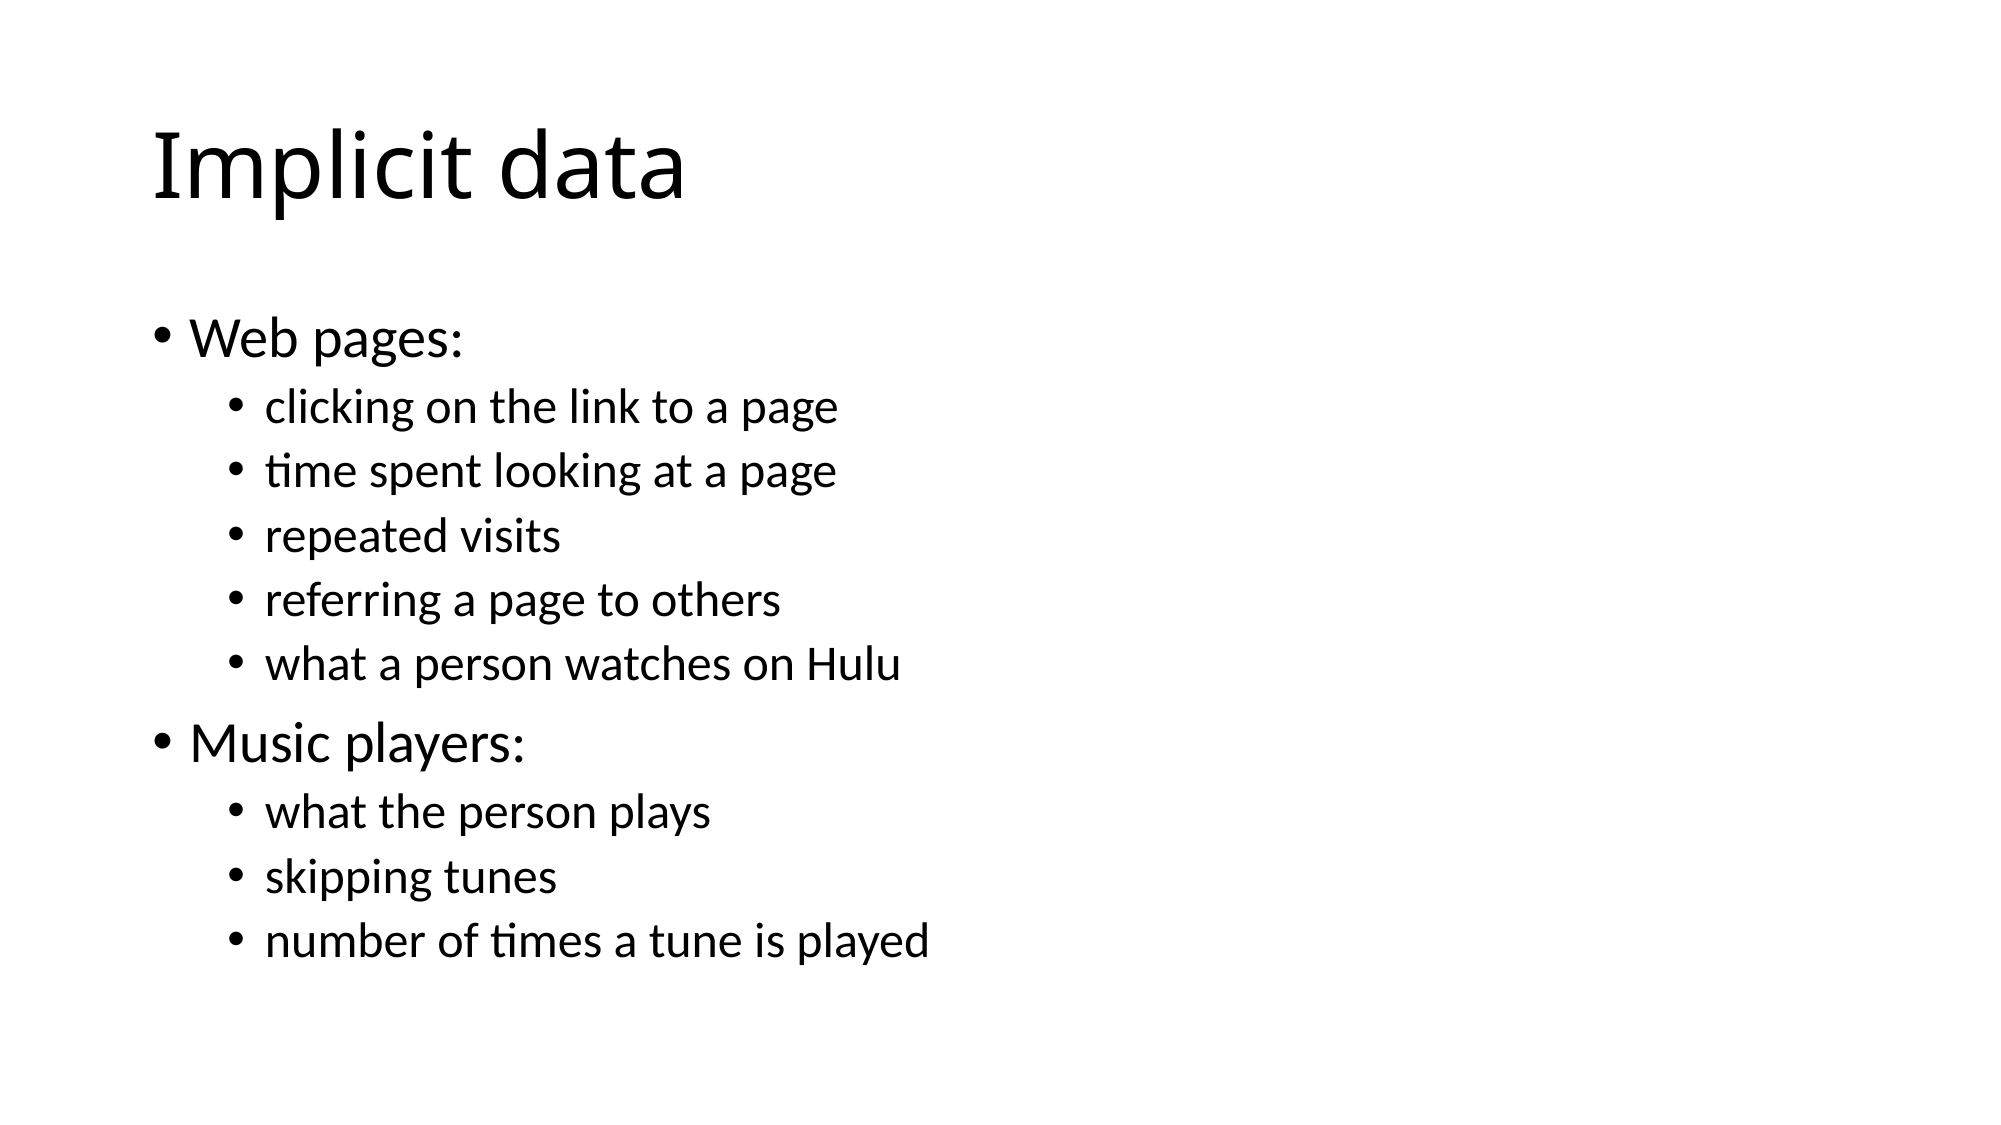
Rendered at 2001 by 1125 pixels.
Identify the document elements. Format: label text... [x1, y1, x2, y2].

title Implicit data [137, 59, 1863, 278]
list Web pages: clicking on the link to a page time spent looking at a page repeated visits referring a page to others what a person watches on Hulu Music players: what the person plays skipping tunes number of times a tune is played [137, 299, 1863, 1014]
